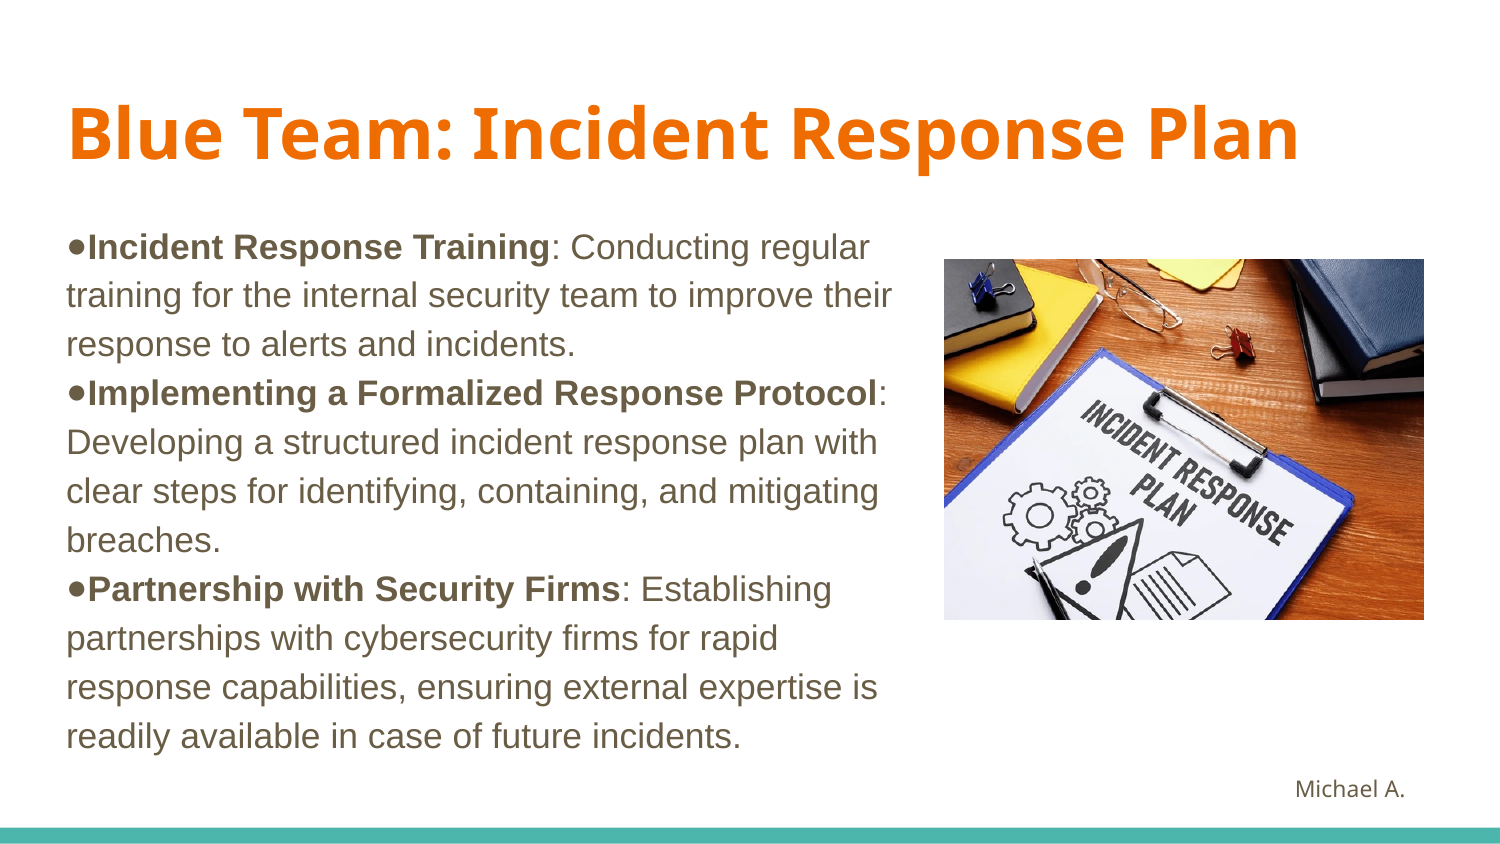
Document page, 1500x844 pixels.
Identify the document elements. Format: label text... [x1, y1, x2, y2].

title Blue Team: Incident Response Plan [51, 72, 1449, 189]
picture [944, 259, 1425, 620]
text_box Michael A. [1279, 759, 1466, 817]
list Incident Response Training: Conducting regular training for the internal security team to improve their response to alerts and incidents. Implementing a Formalized Response Protocol: Developing a structured incident response plan with clear steps for identifying, containing, and mitigating breaches. Partnership with Security Firms: Establishing partnerships with cybersecurity firms for rapid response capabilities, ensuring external expertise is readily available in case of future incidents. [51, 202, 945, 844]
